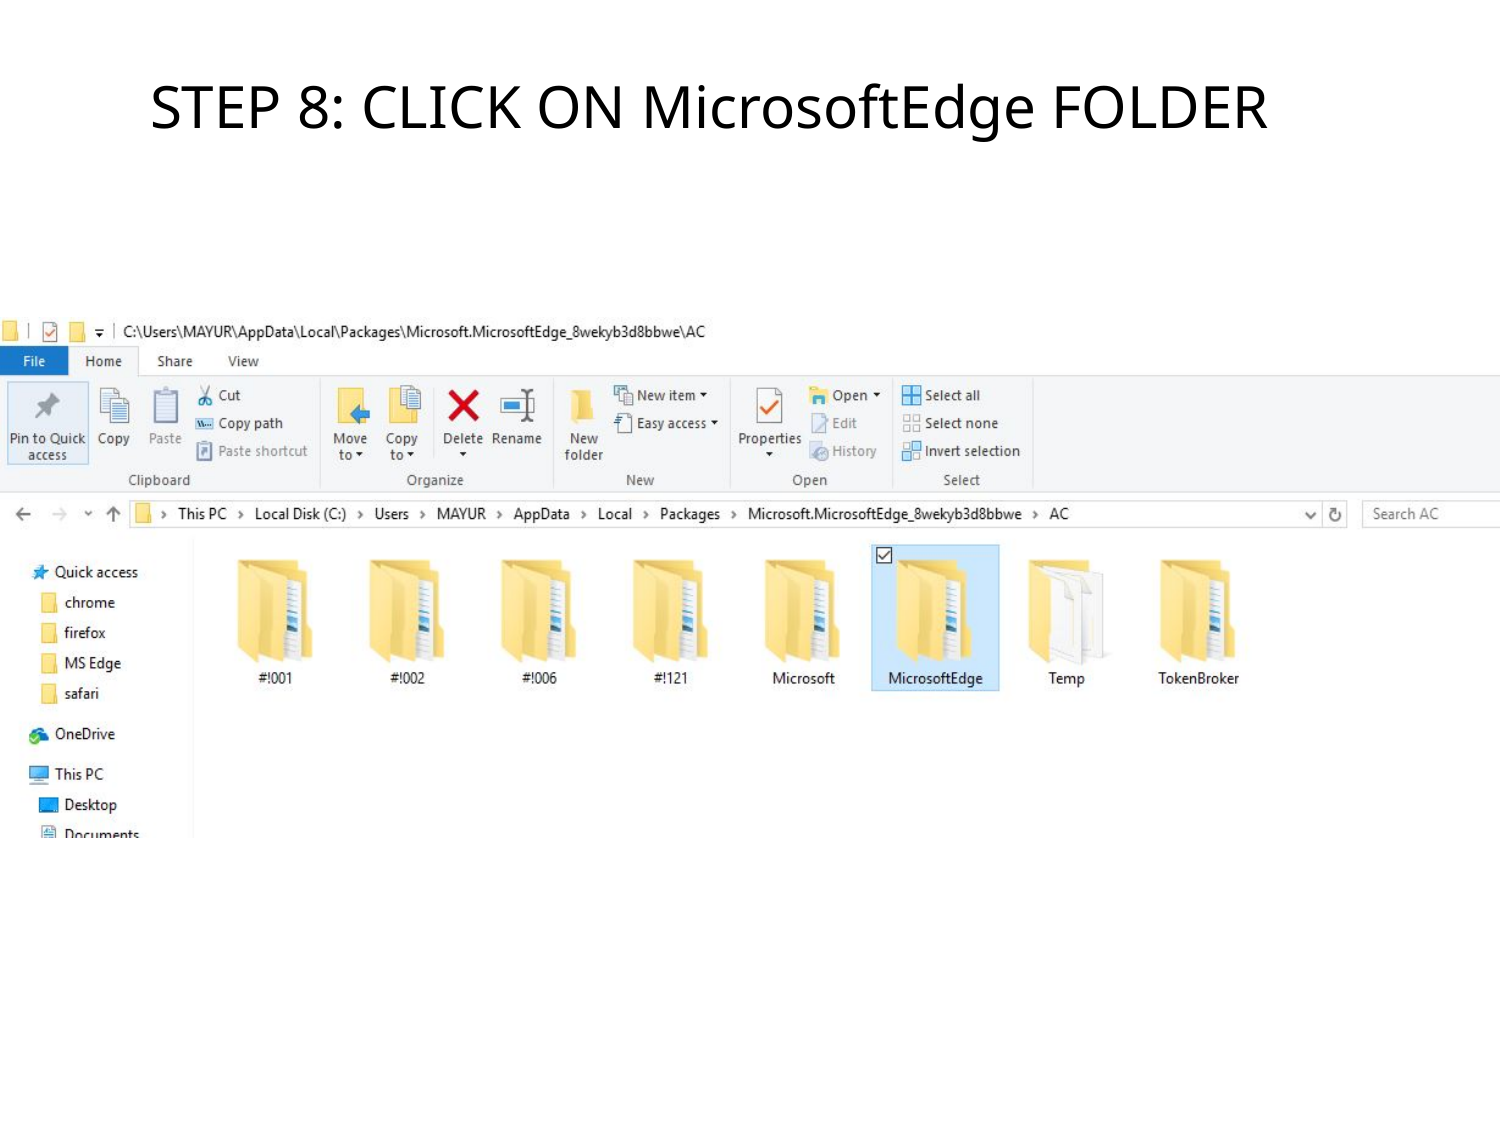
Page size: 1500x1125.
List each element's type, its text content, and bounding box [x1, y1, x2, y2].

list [0, 317, 1500, 838]
title Step 8: click on microsoftedge folder [135, 60, 1369, 150]
